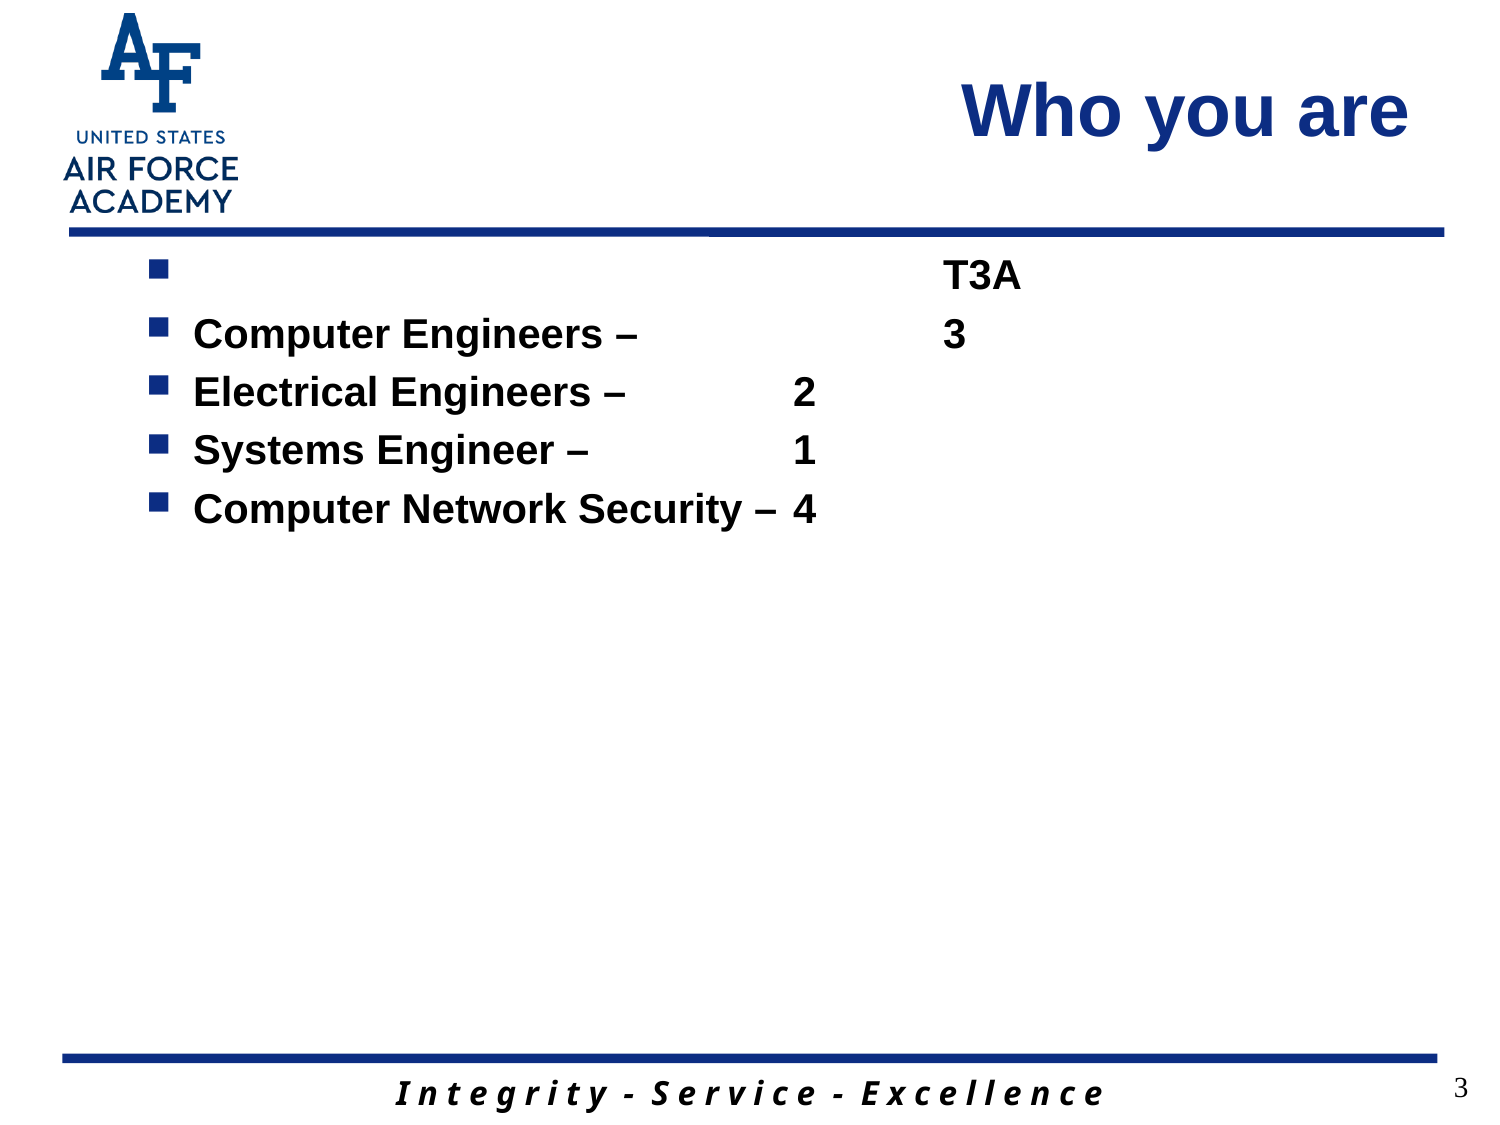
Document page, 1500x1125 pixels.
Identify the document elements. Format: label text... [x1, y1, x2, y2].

list T3A Computer Engineers – 3 Electrical Engineers – 2 Systems Engineer – 1 Computer Network Security – 4 [131, 240, 1466, 950]
title Who you are [313, 12, 1426, 200]
slide_number 3 [1133, 1025, 1484, 1105]
picture [63, 13, 238, 213]
